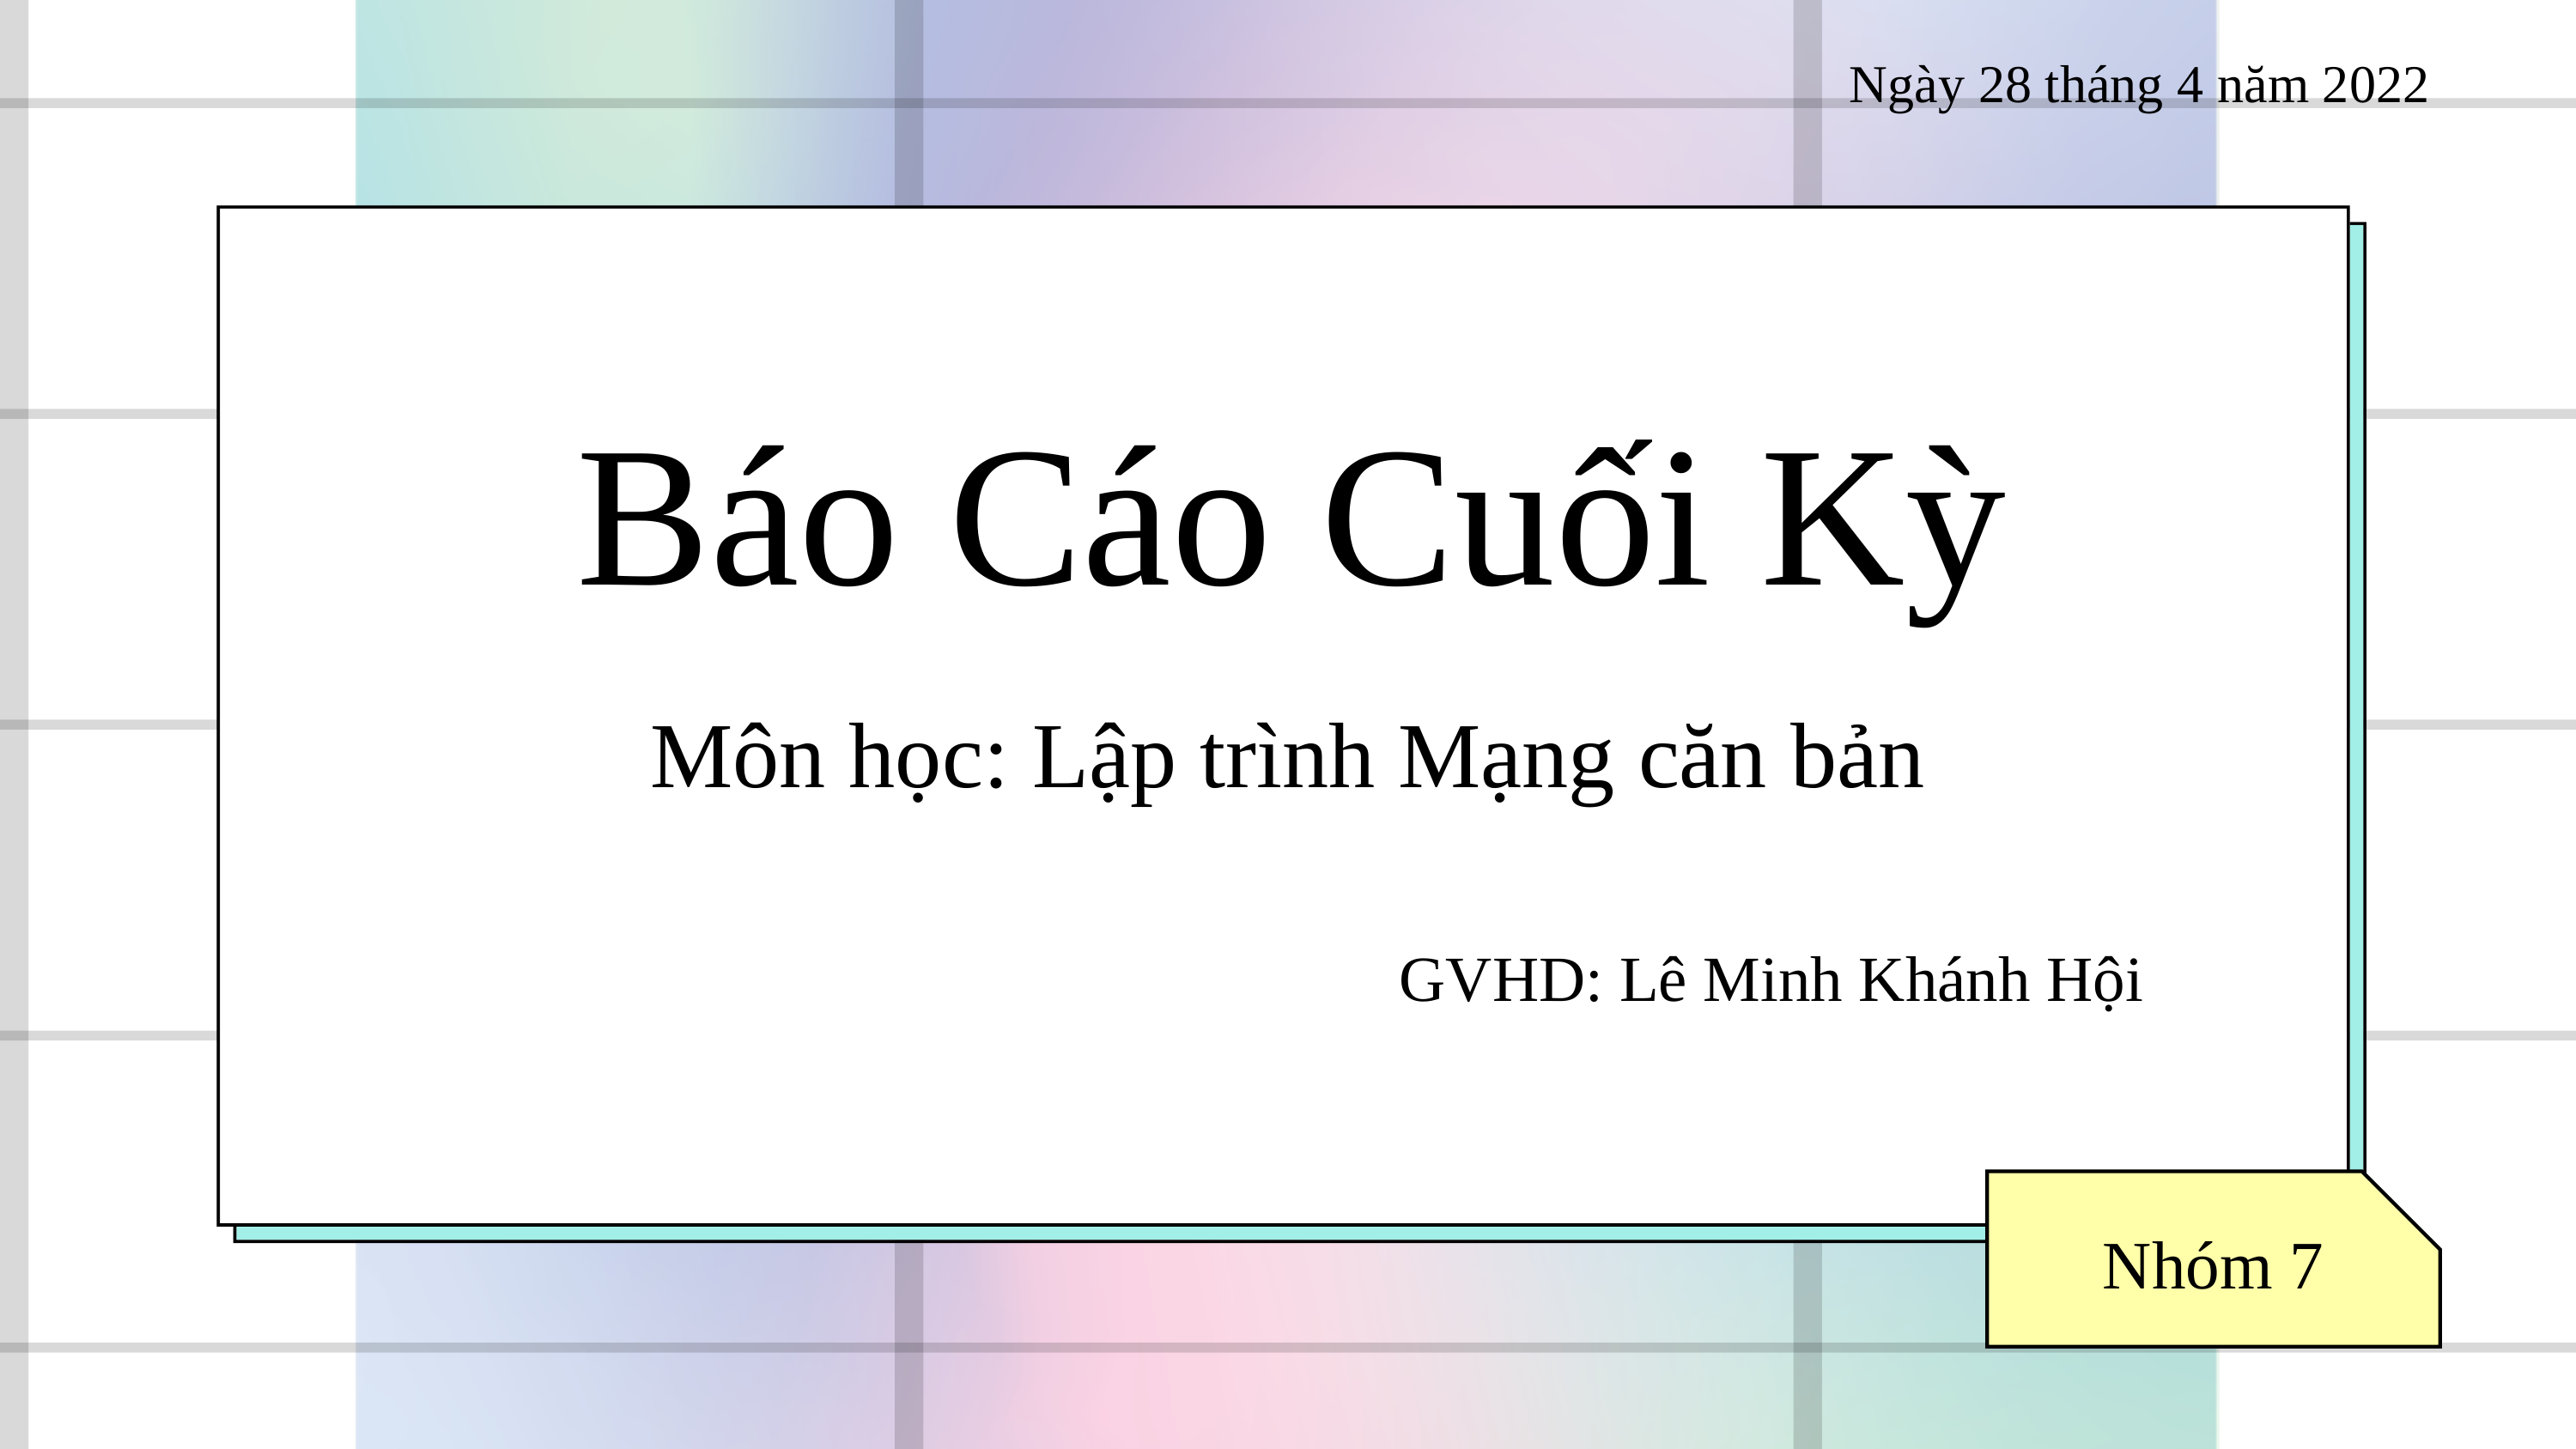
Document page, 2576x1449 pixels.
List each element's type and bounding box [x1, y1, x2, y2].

text_box [1984, 1169, 2443, 1349]
text_box [216, 205, 2367, 1244]
text_box [0, 0, 2576, 1449]
